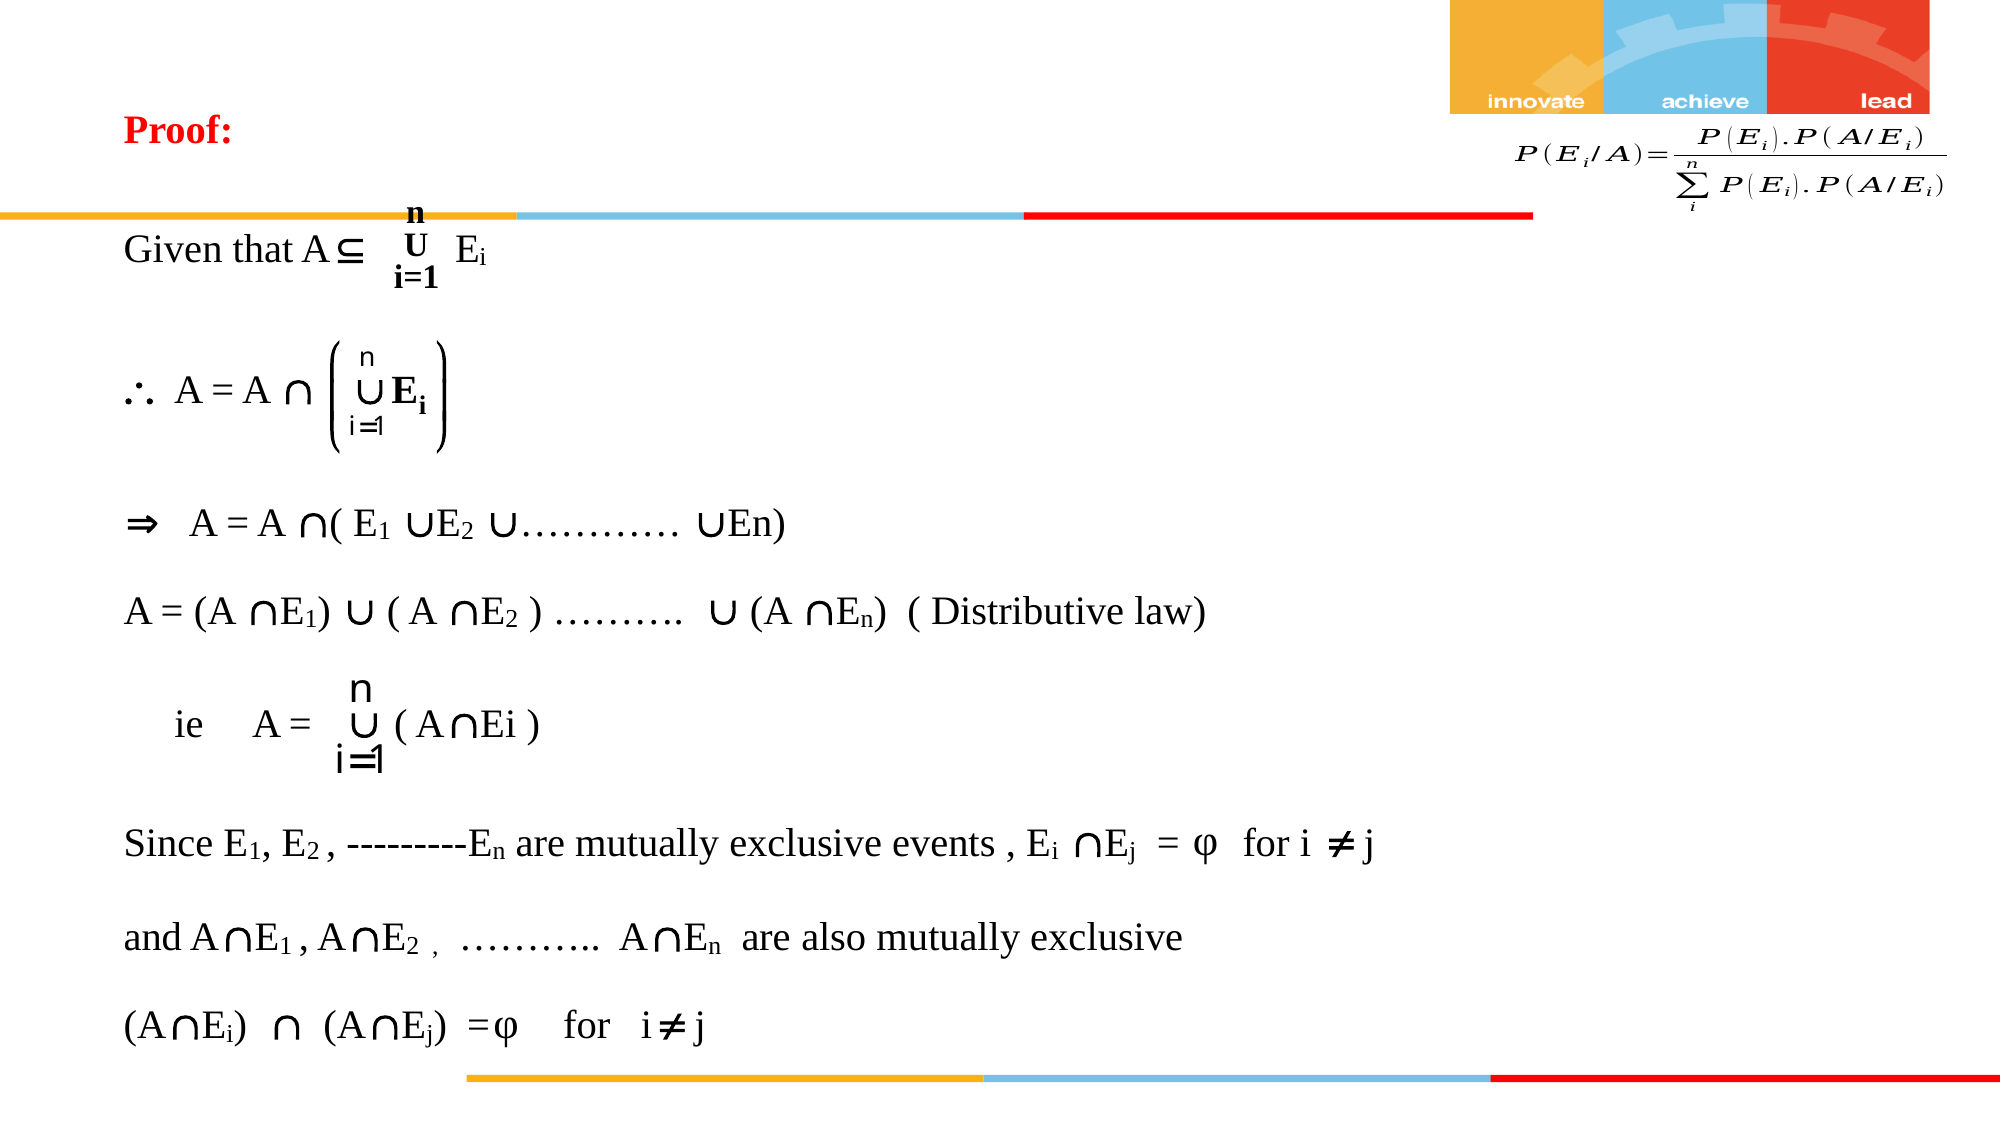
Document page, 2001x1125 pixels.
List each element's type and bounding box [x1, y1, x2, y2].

text_box [123, 105, 1832, 1096]
picture [1449, 0, 1930, 114]
